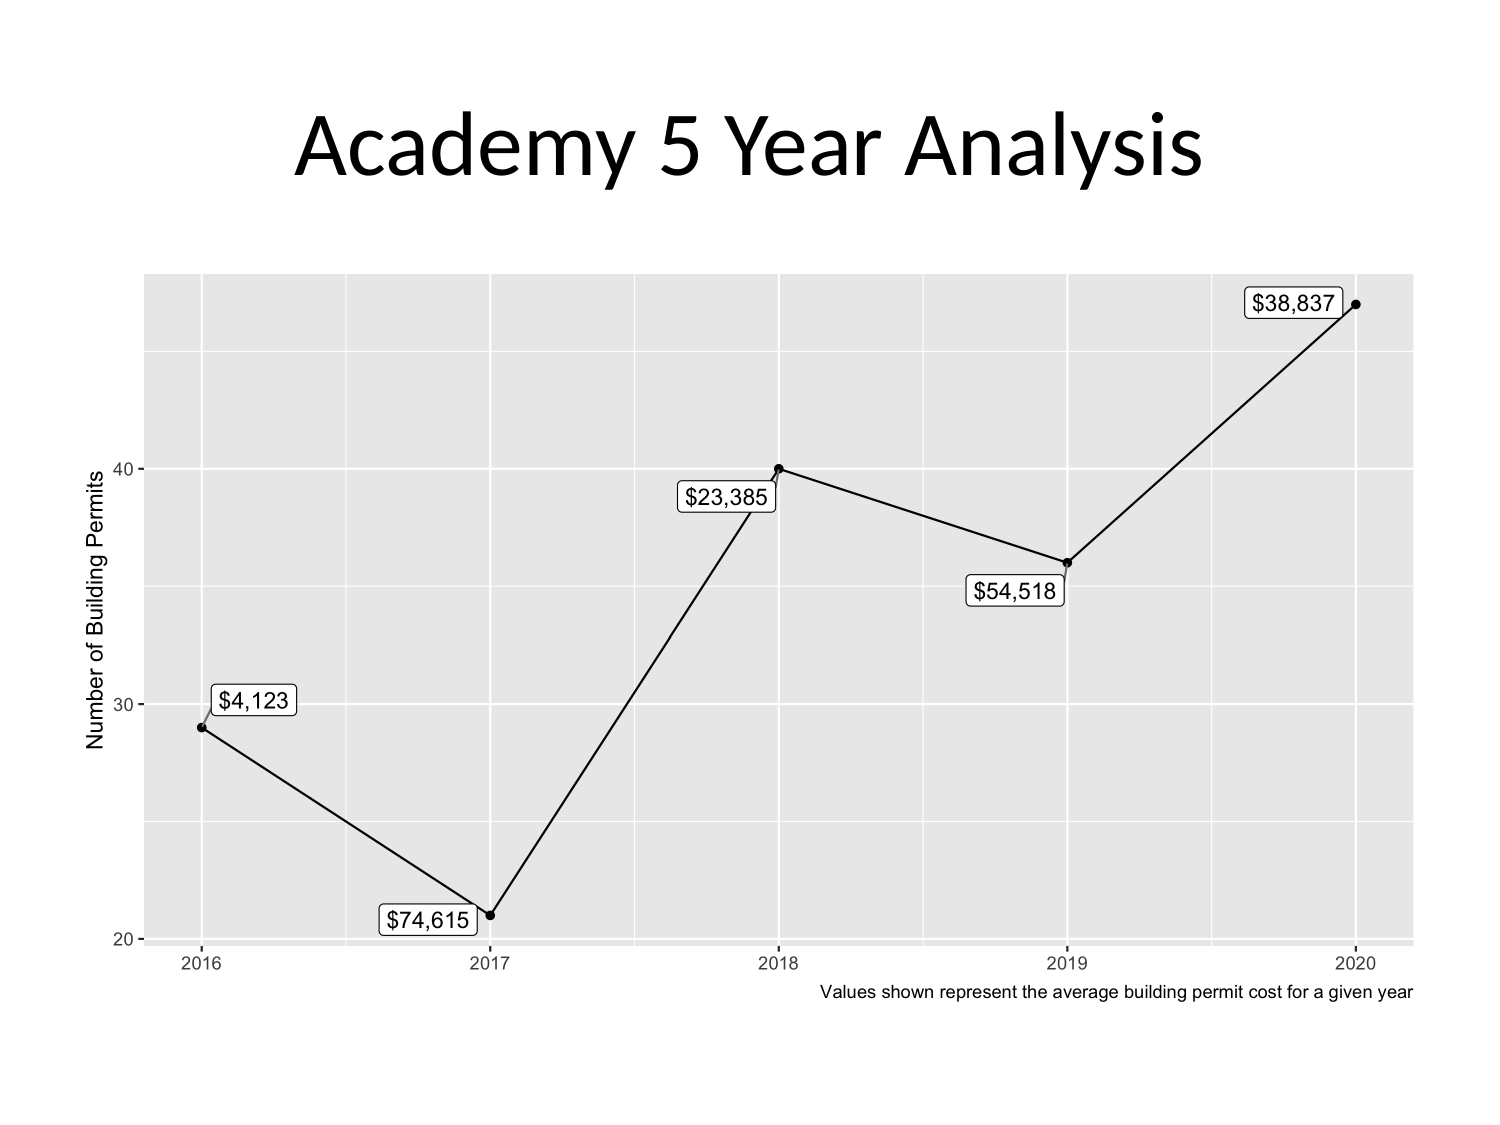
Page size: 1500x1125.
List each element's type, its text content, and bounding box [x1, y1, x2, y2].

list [74, 262, 1426, 1013]
title Academy 5 Year Analysis [75, 45, 1425, 233]
